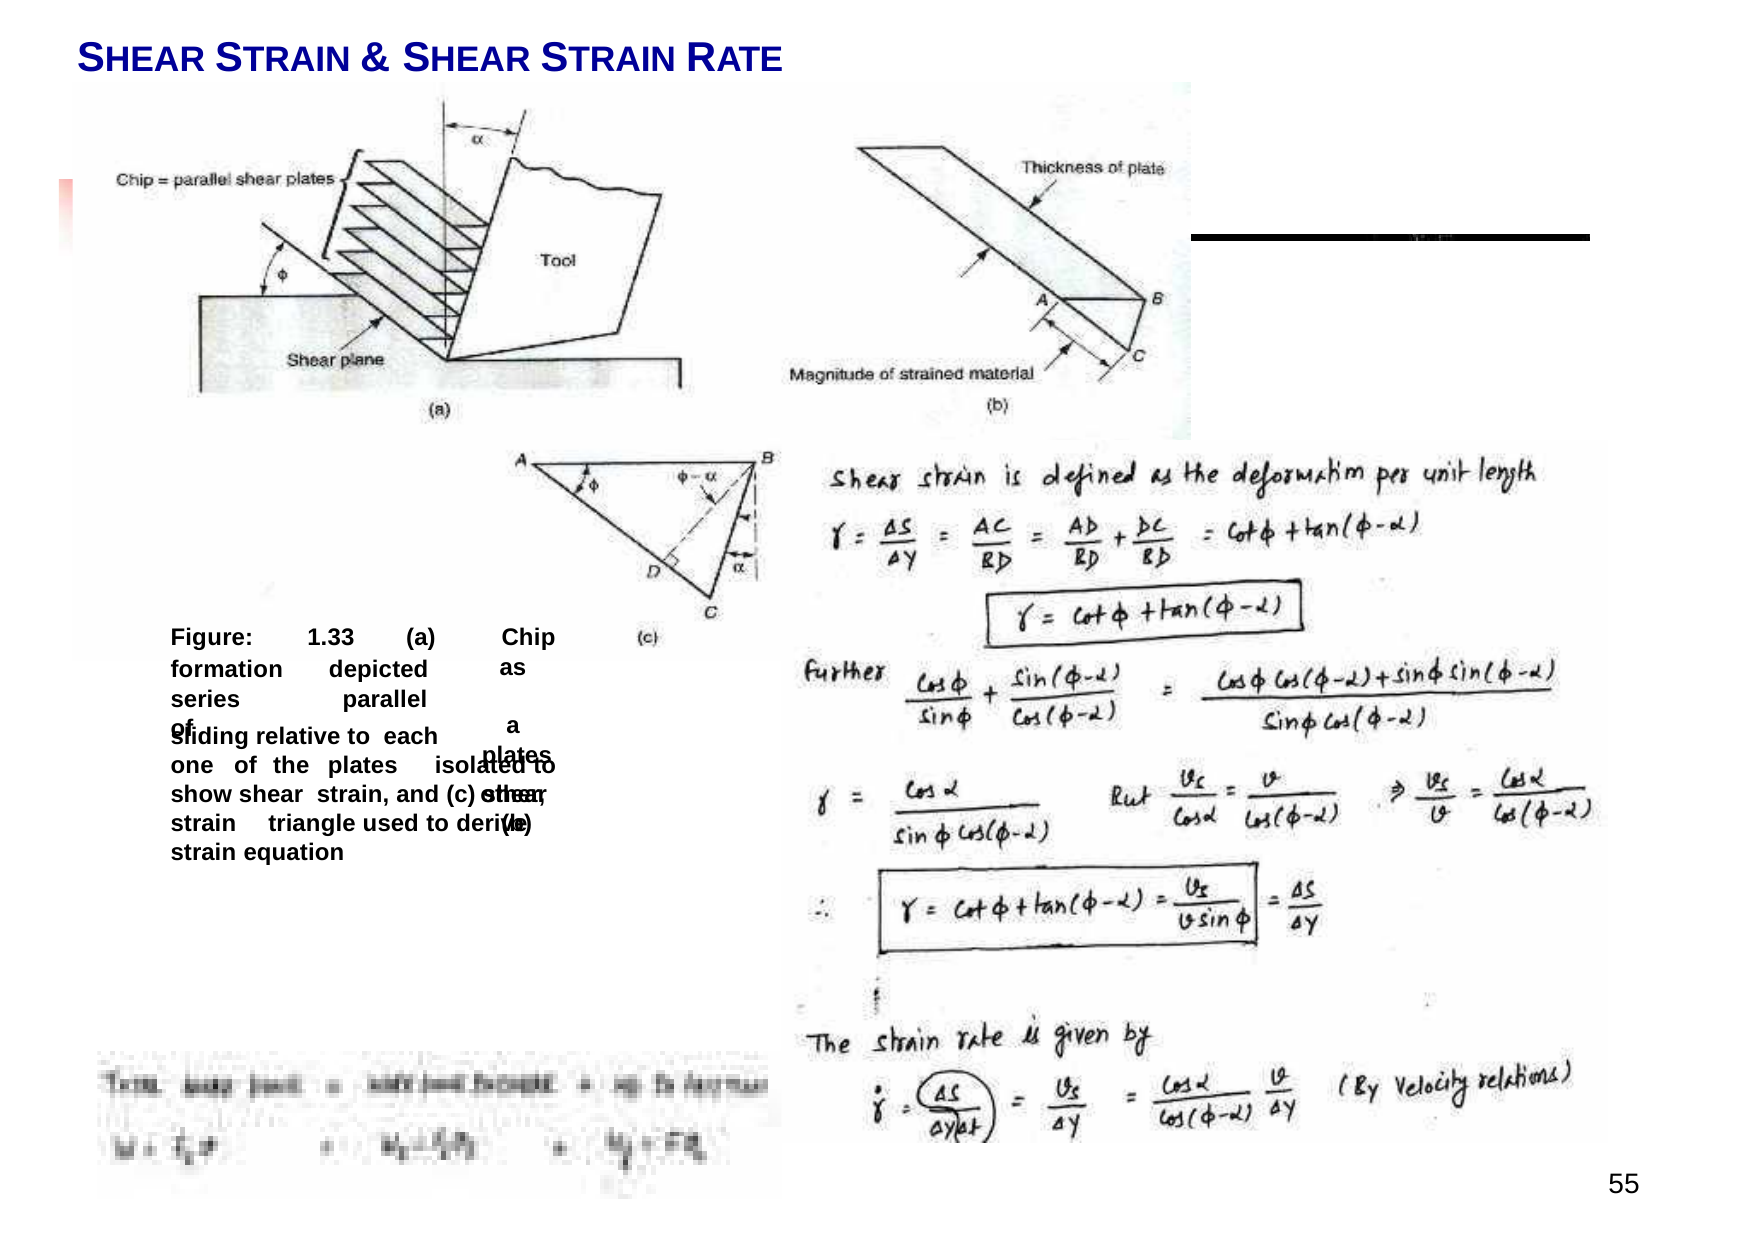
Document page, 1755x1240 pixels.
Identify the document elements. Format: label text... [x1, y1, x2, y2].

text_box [96, 440, 1609, 1199]
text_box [58, 82, 1591, 662]
slide_number 50 [1601, 1164, 1647, 1240]
title SHEAR STRAIN & SHEAR STRAIN RATE [75, 27, 787, 81]
